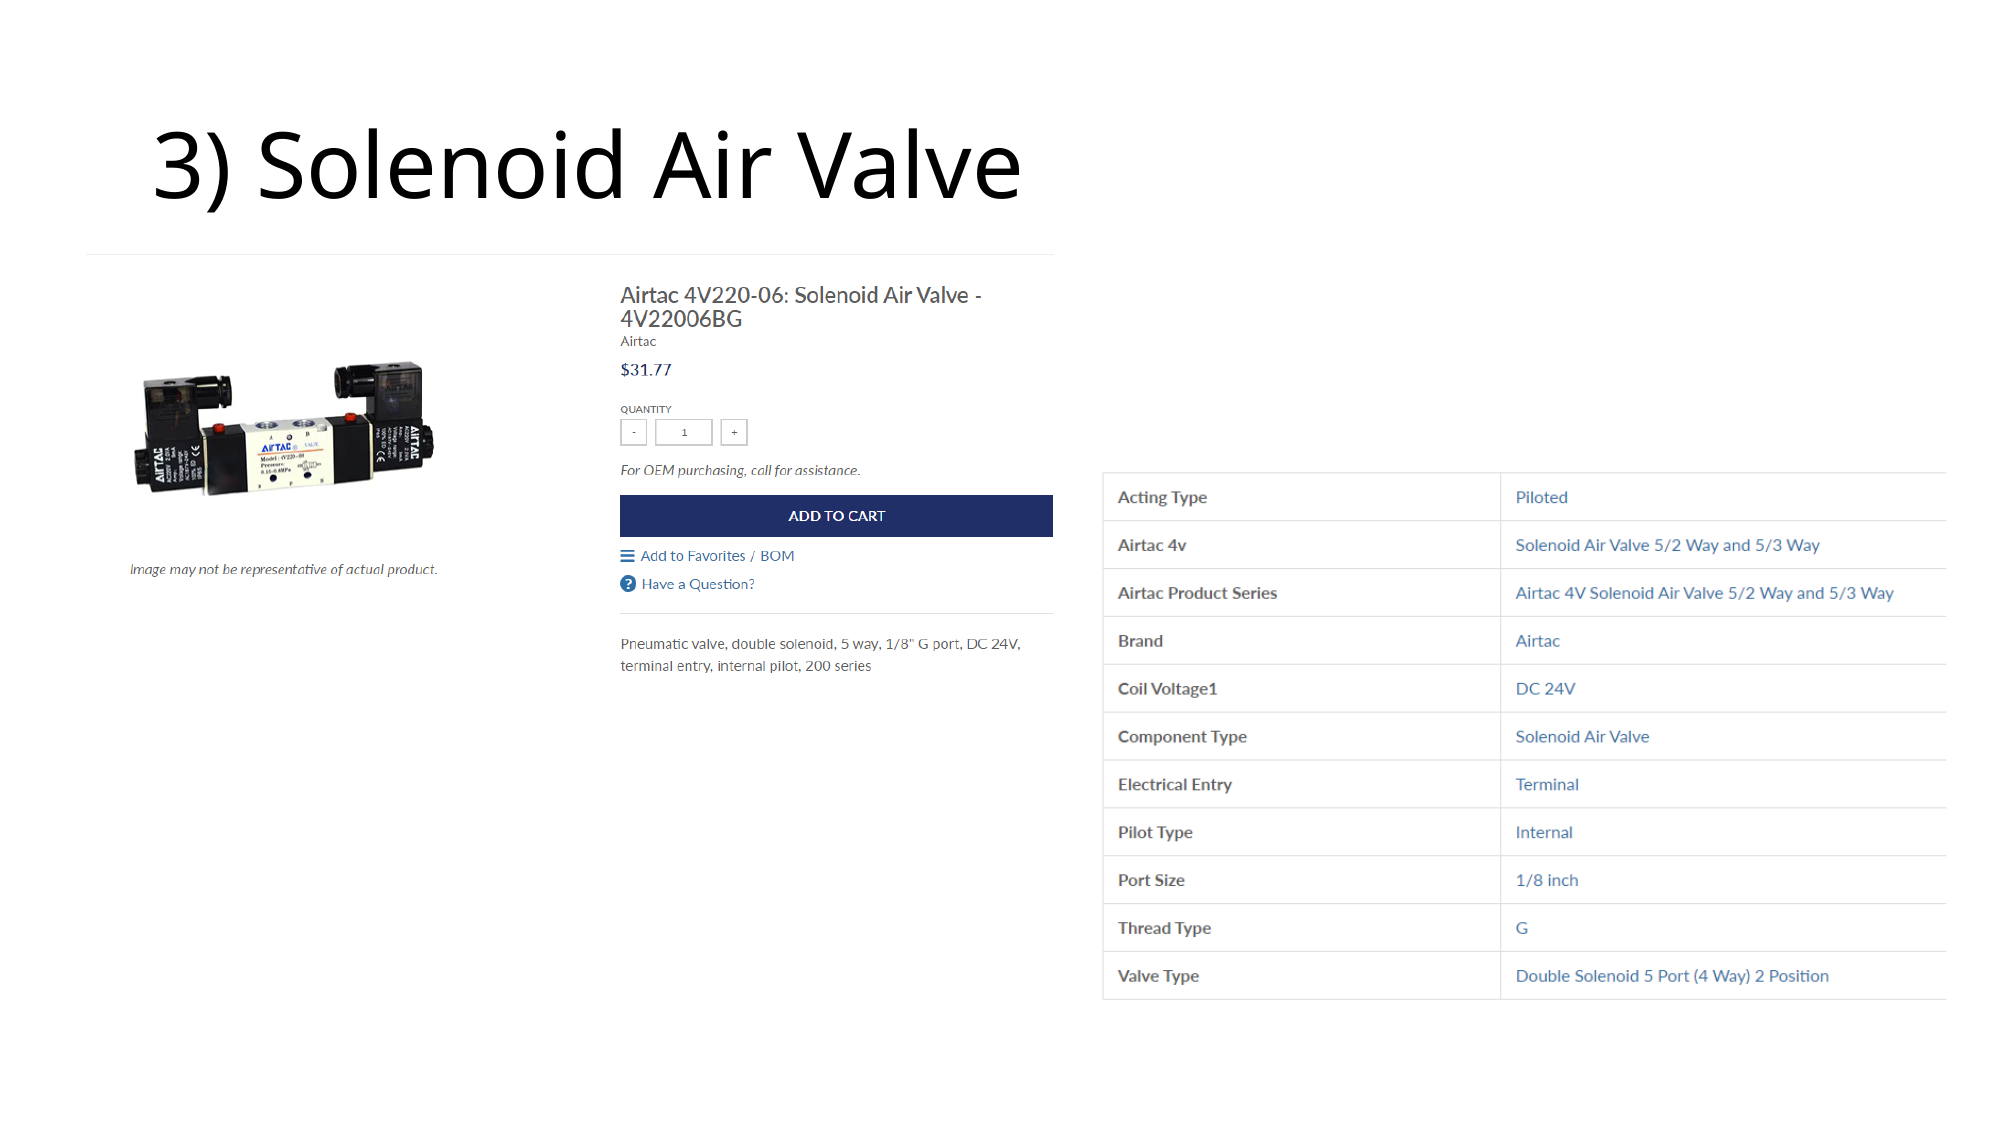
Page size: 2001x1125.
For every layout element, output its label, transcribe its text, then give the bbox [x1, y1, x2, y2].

picture [85, 254, 1074, 706]
title 3) Solenoid Air Valve [137, 59, 1863, 278]
picture [1094, 467, 1947, 1019]
